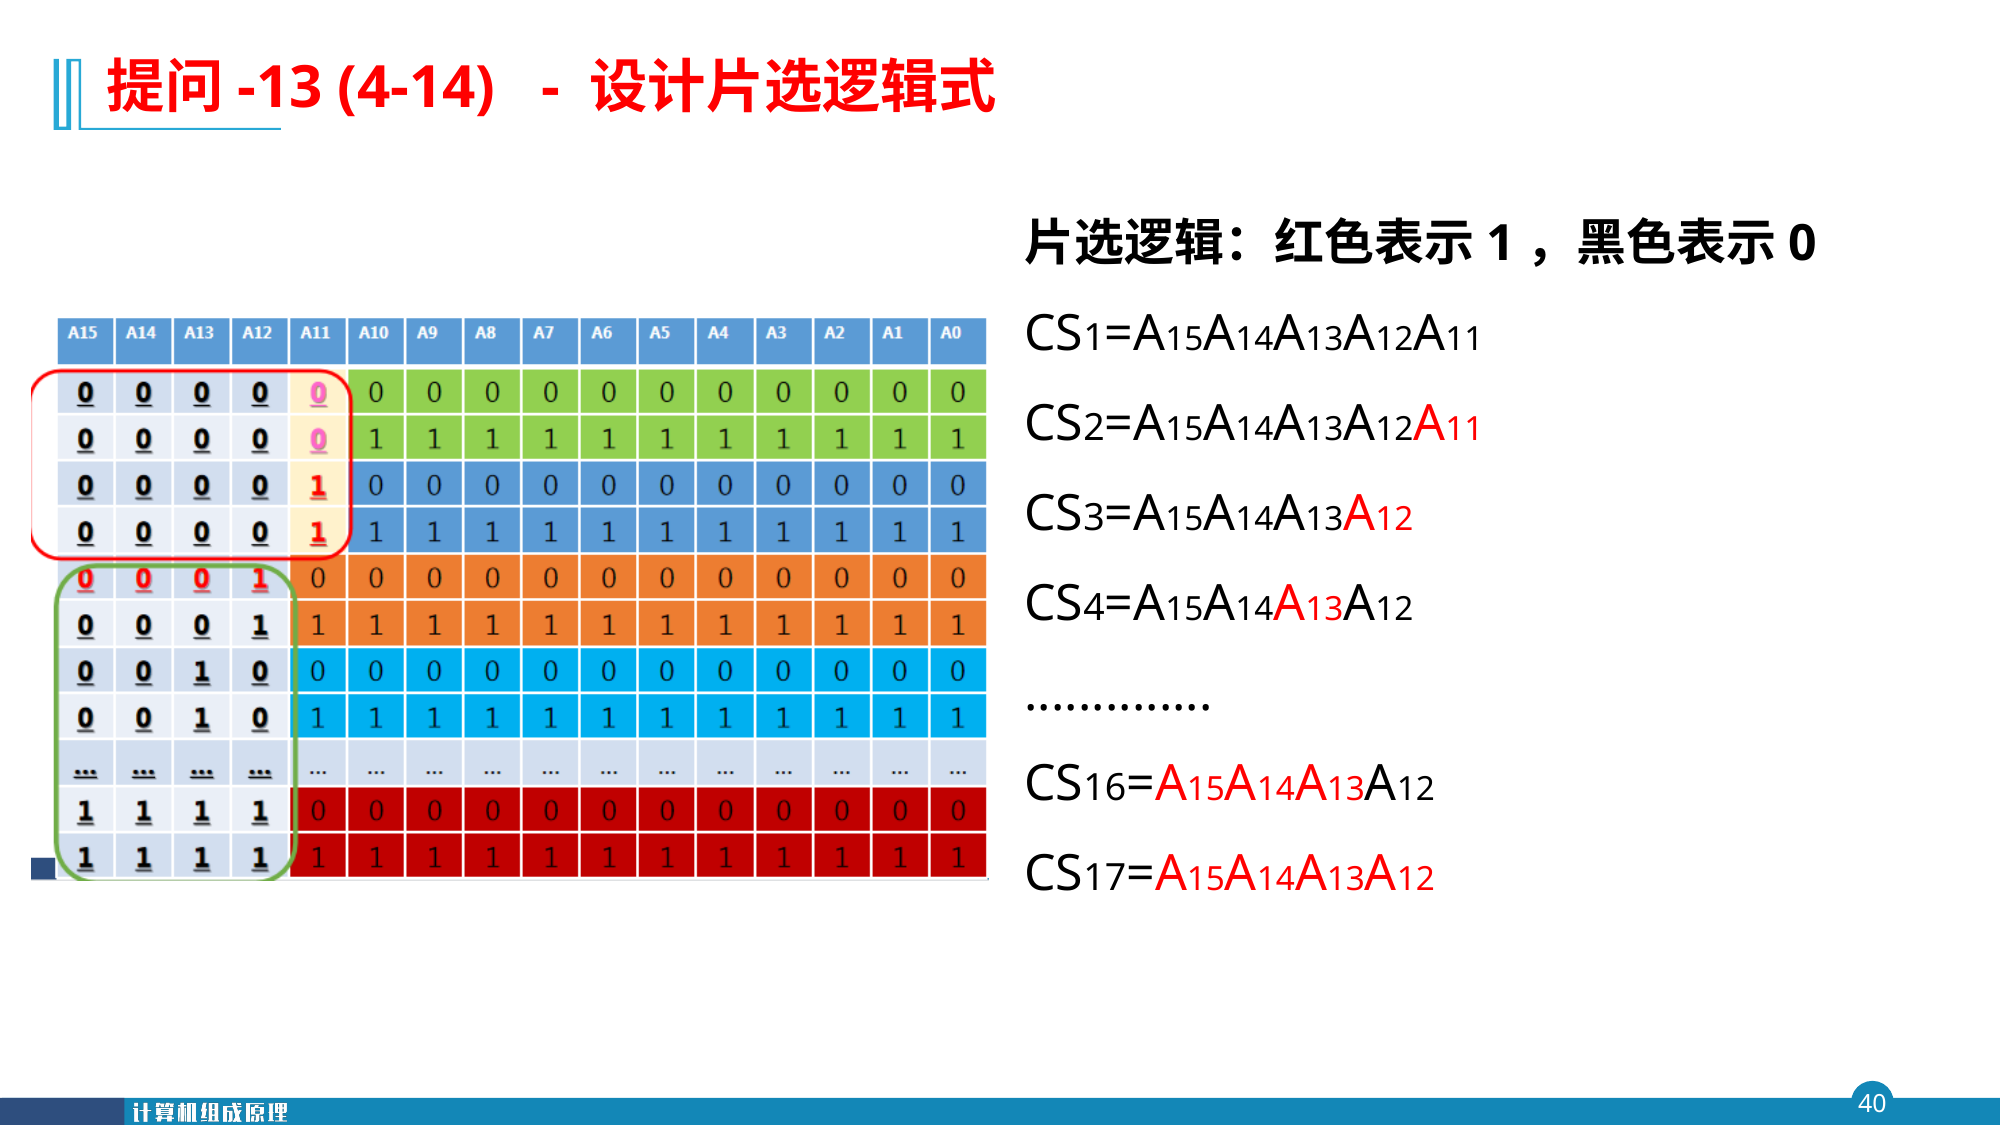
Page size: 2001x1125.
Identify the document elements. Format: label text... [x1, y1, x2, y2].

picture [31, 317, 990, 881]
text_box 提问-13 (4-14) - 设计片选逻辑式 [91, 37, 1817, 139]
text_box 片选逻辑：红色表示1，黑色表示0 CS1=A15A14A13A12A11 CS2=A15A14A13A12A11 CS3=A15A14A13A12 CS4=A15A14A13A12 .............. CS16=A15A14A13A12 CS17=A15A14A13A12 [1009, 203, 2000, 968]
